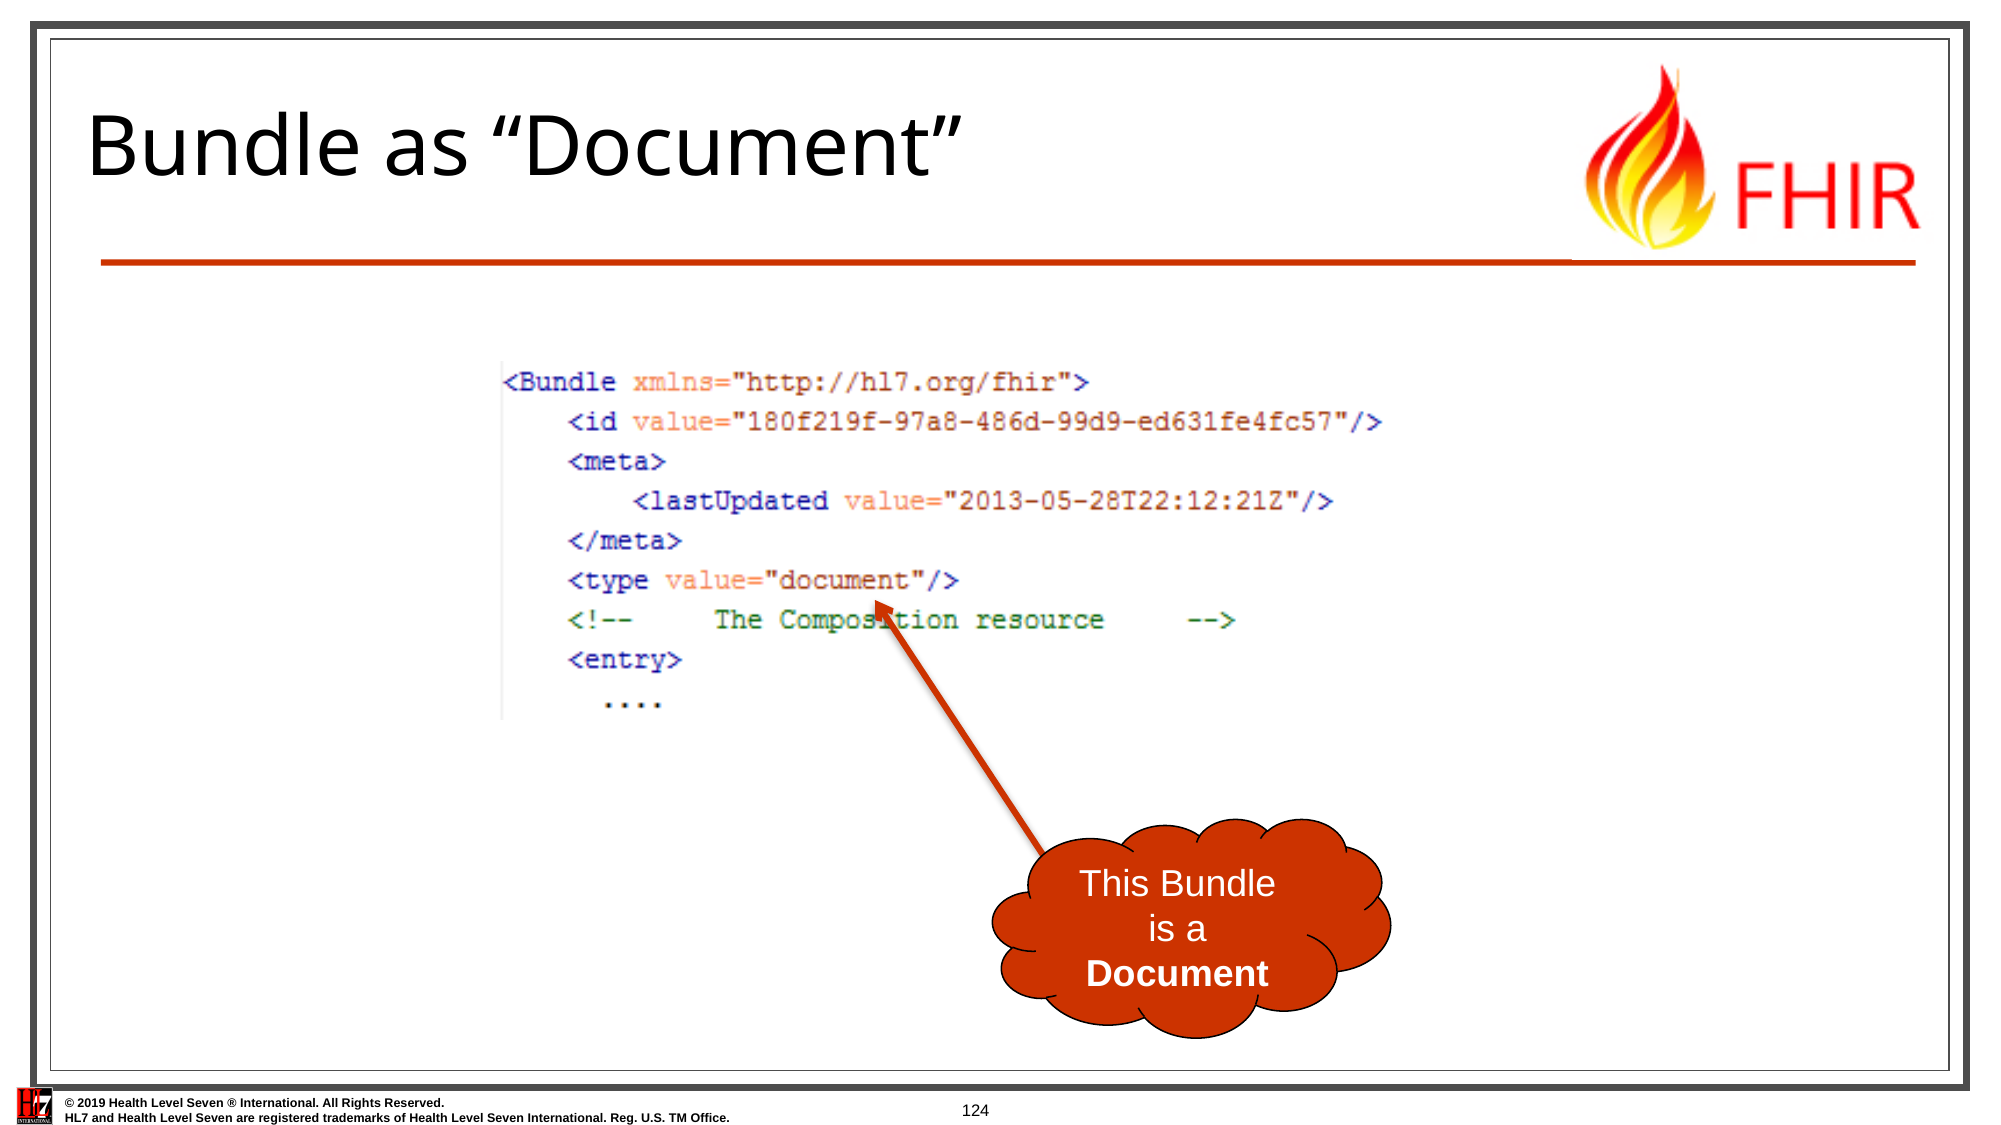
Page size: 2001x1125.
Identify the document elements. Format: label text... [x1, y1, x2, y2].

title Bundle as “Document” [70, 54, 1504, 249]
picture [16, 1087, 53, 1125]
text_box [874, 599, 1062, 884]
text_box This Bundle is a Document [992, 819, 1391, 1039]
picture [492, 361, 1508, 720]
picture [1571, 53, 1934, 260]
